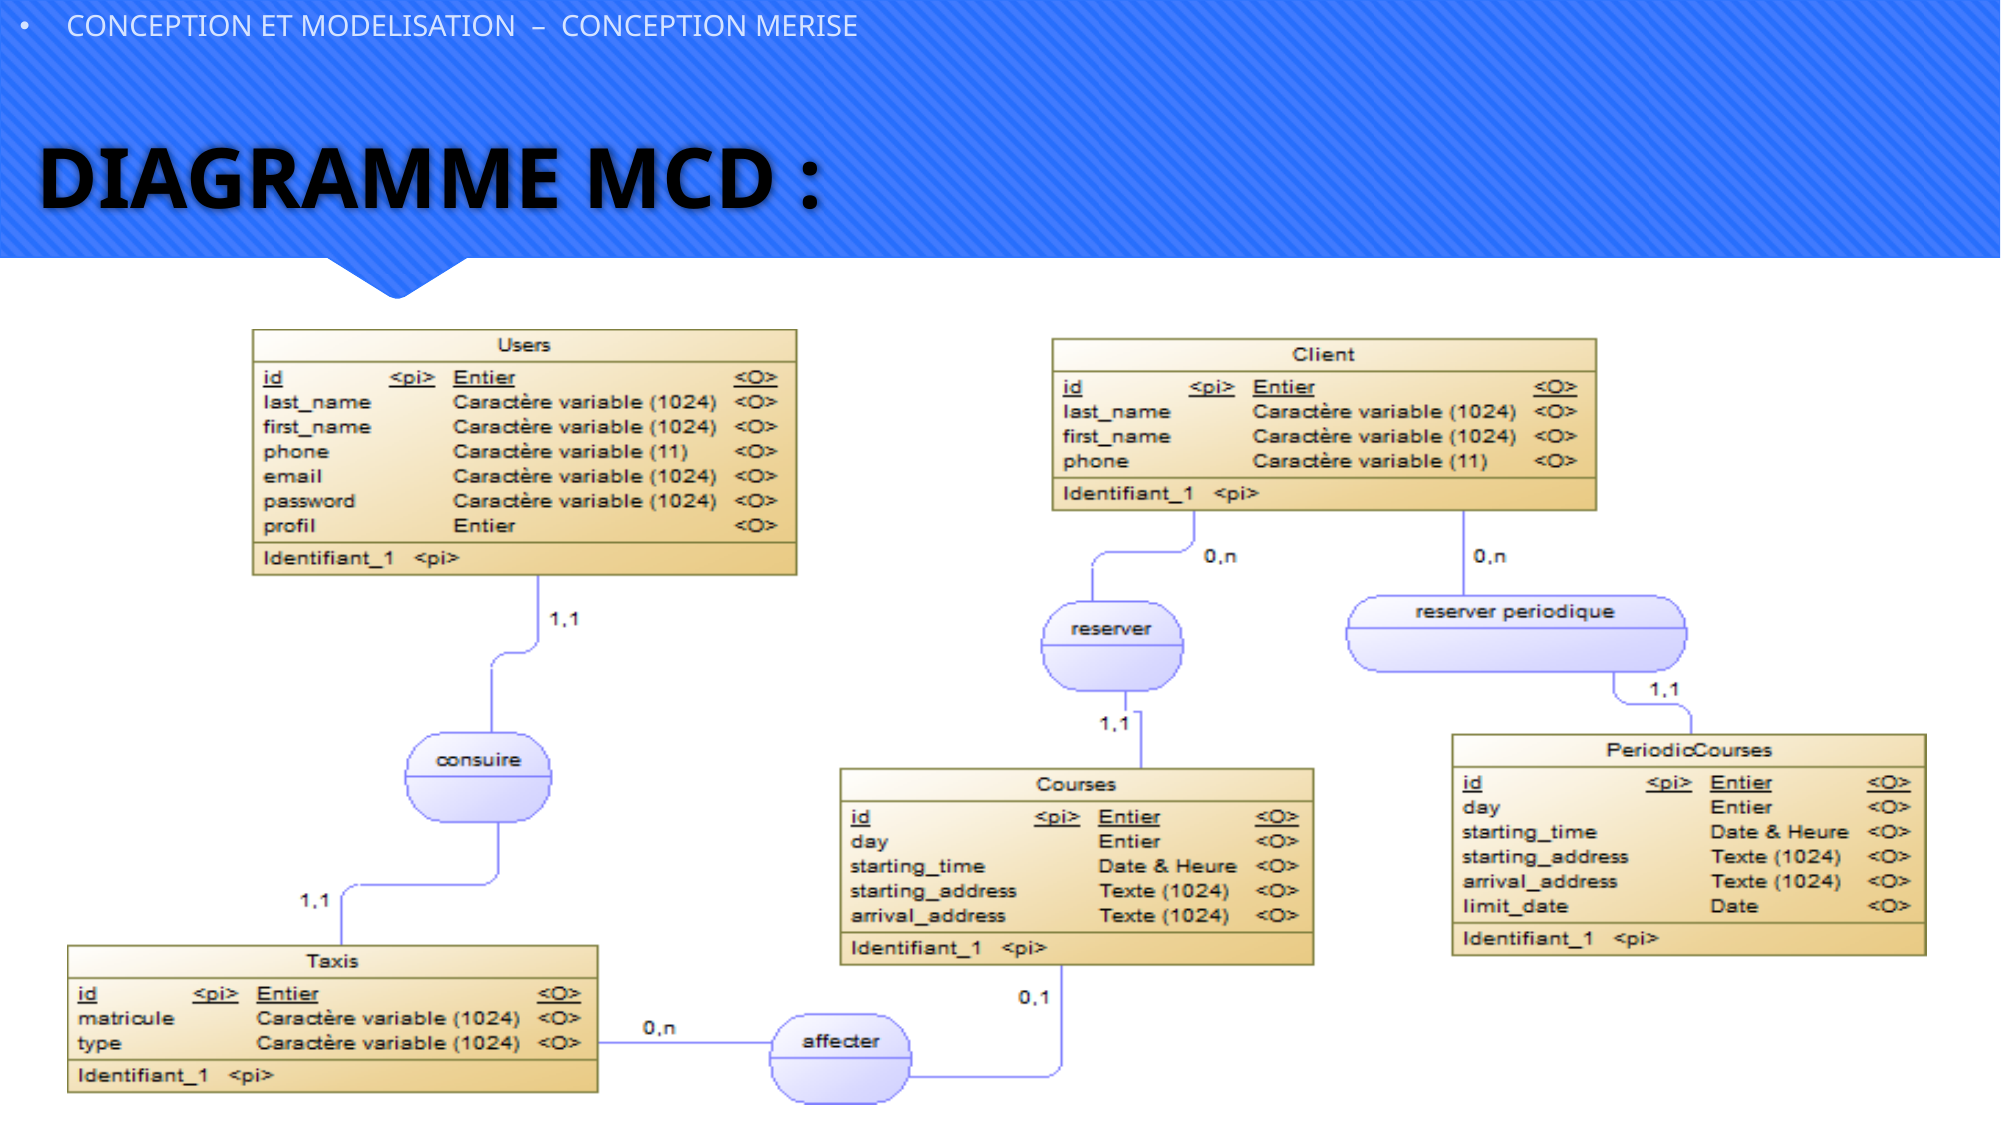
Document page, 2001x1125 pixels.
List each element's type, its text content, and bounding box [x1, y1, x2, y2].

title DIAGRAMME MCD : [0, 73, 2000, 233]
picture [67, 329, 1927, 1106]
text_box CONCEPTION ET MODELISATION – CONCEPTION MERISE [4, 0, 874, 50]
